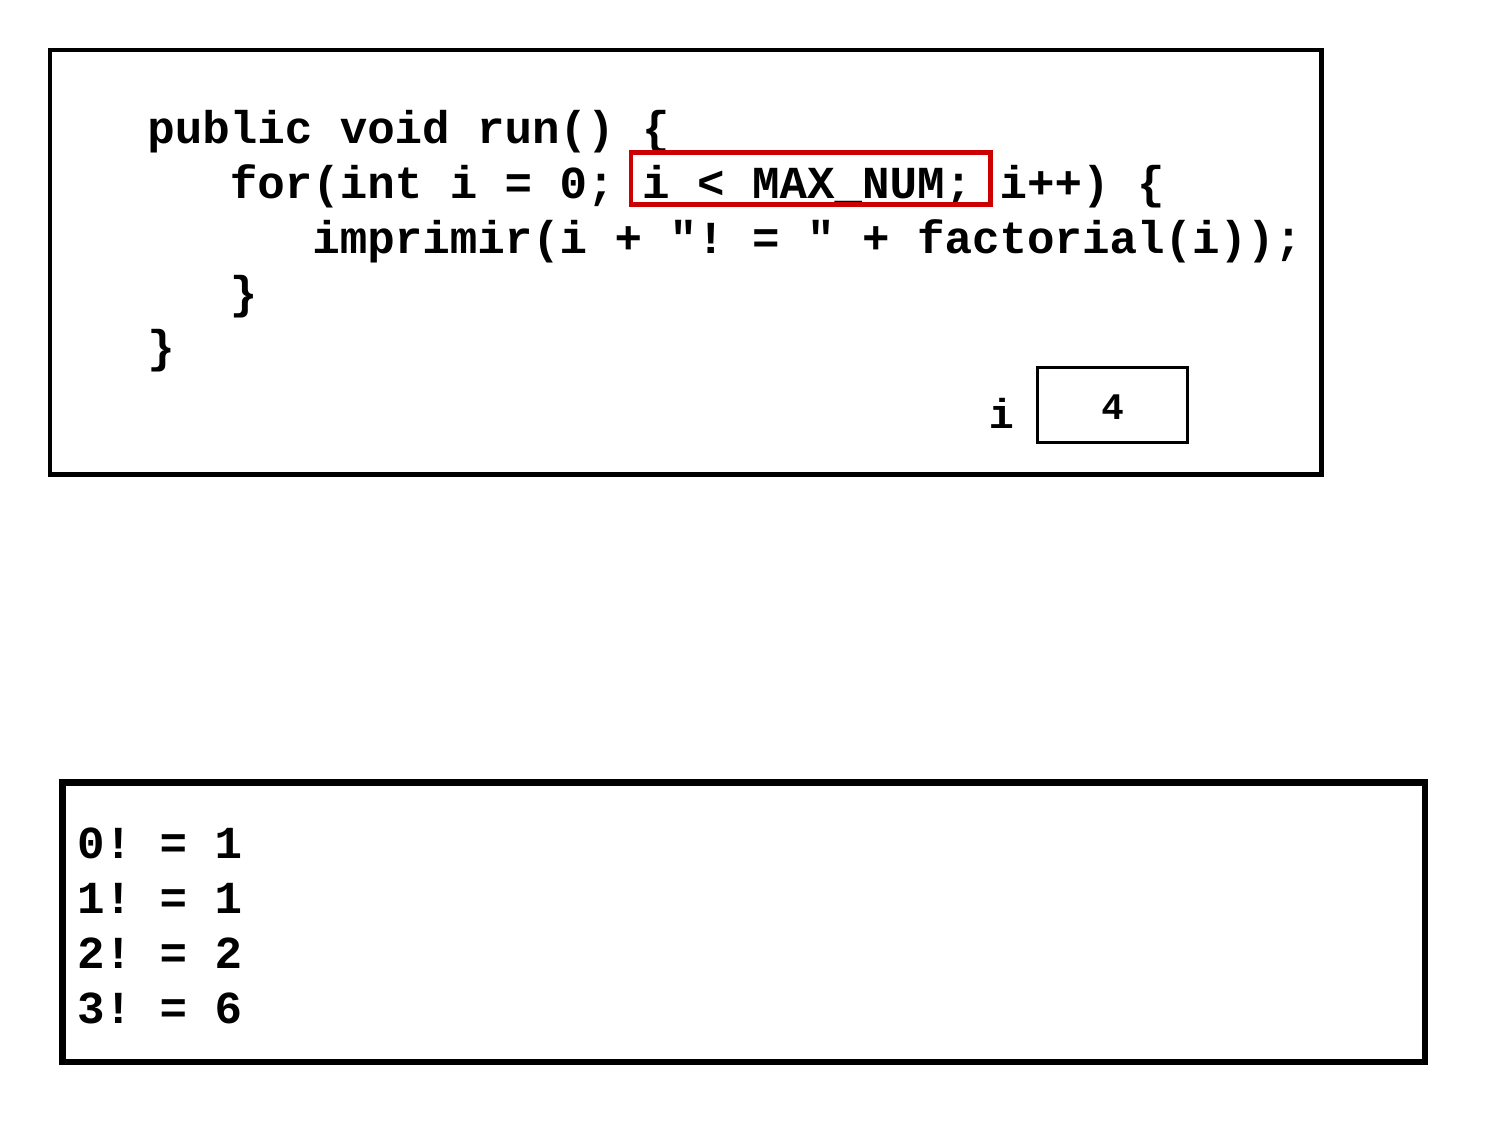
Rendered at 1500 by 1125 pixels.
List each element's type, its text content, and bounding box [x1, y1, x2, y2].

text_box [631, 152, 991, 205]
text_box 4 [1037, 367, 1188, 443]
text_box public void run() { for(int i = 0; i < MAX_NUM; i++) { imprimir(i + "! = " + factorial(i)); } } [49, 49, 1322, 475]
text_box i [974, 379, 1050, 445]
text_box 0! = 1 1! = 1 2! = 2 3! = 6 [62, 782, 1425, 1063]
